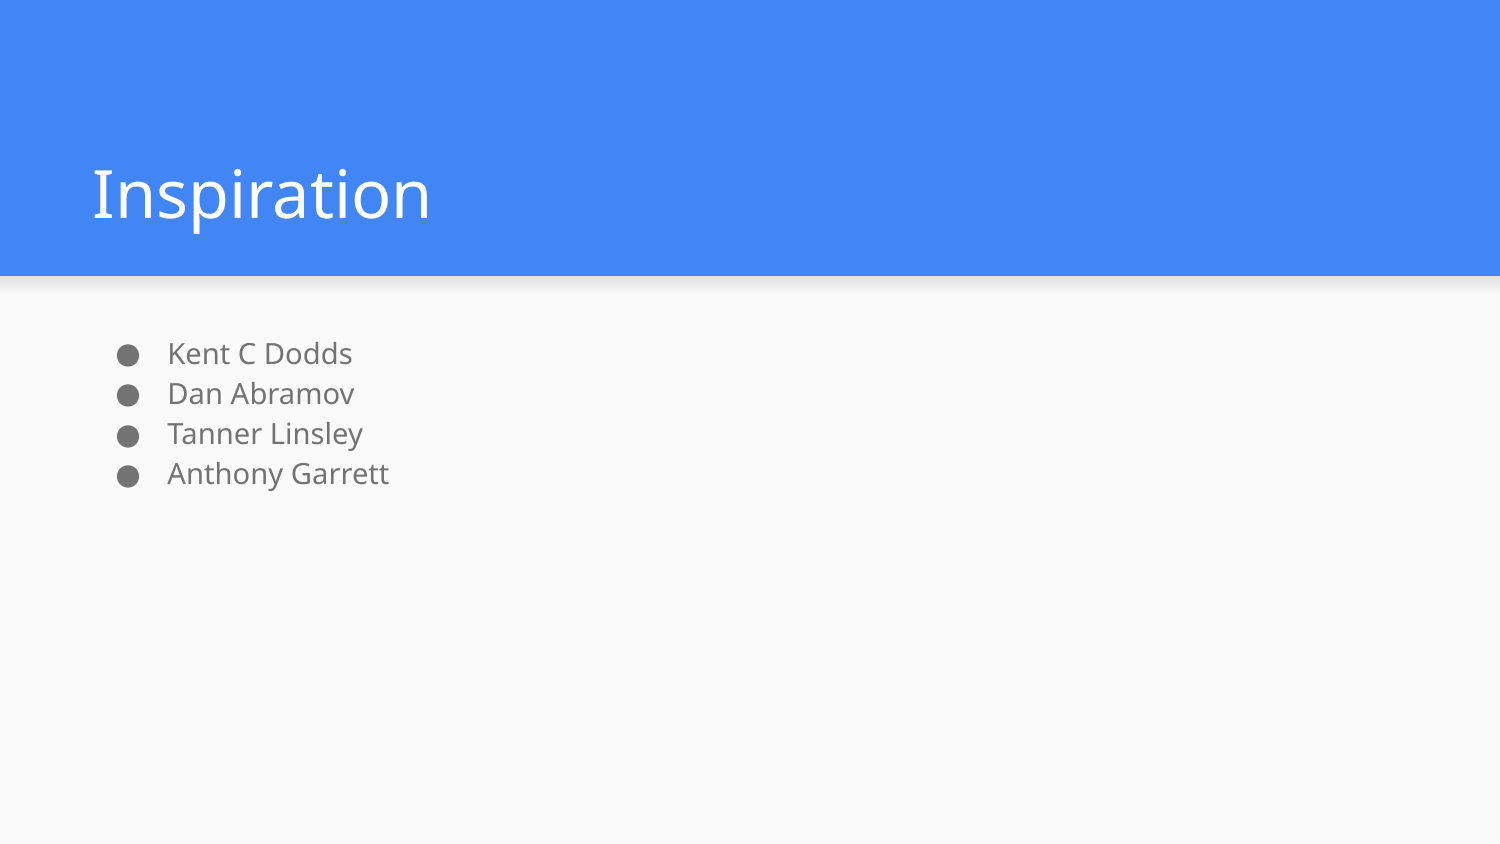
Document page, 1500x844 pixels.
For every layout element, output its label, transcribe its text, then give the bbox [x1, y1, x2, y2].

title Inspiration [77, 121, 1427, 248]
list Kent C Dodds Dan Abramov Tanner Linsley Anthony Garrett [77, 314, 1427, 760]
